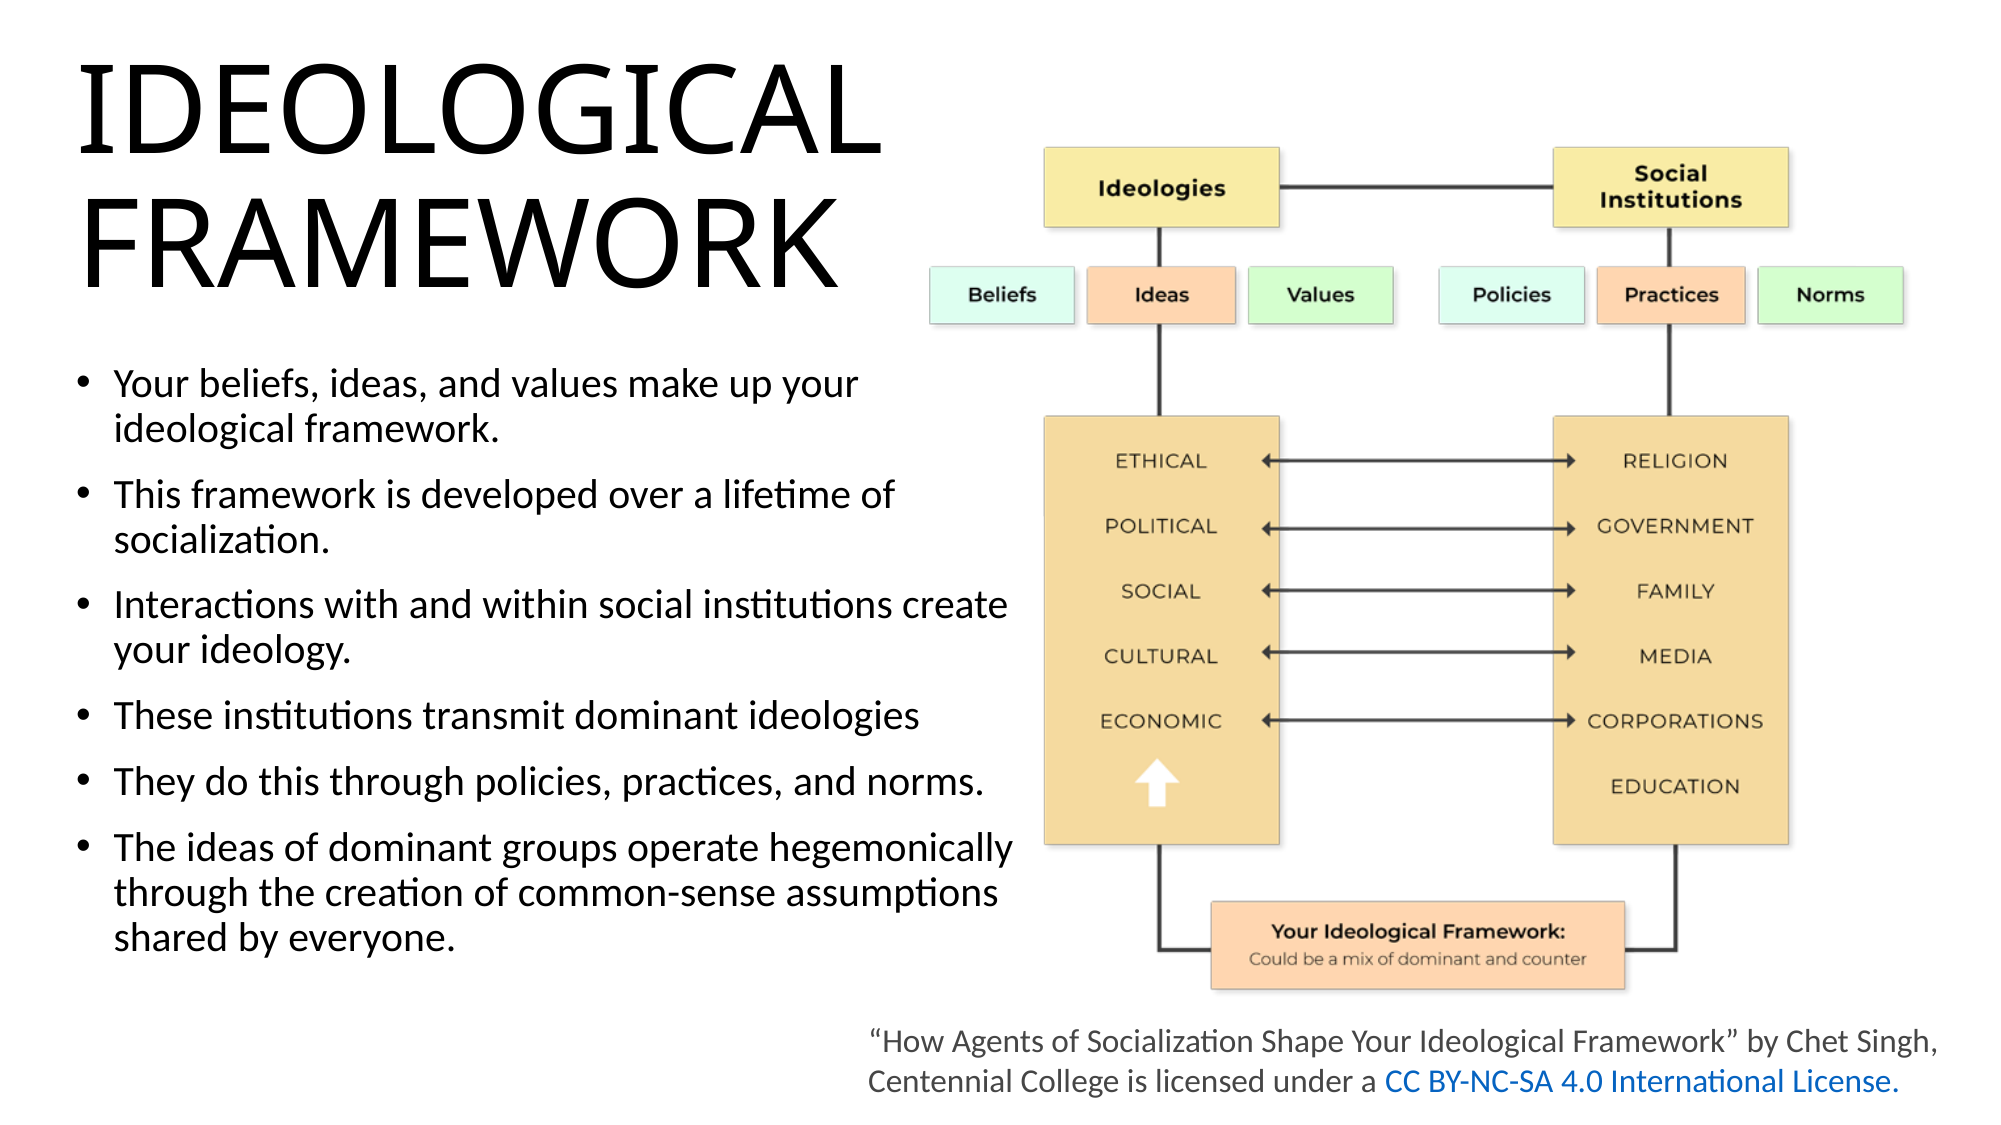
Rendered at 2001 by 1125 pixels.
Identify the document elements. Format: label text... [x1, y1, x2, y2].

text_box “How Agents of Socialization Shape Your Ideological Framework” by Chet Singh, Centennial College is licensed under a CC BY-NC-SA 4.0 International License. [853, 1011, 1976, 1106]
list Your beliefs, ideas, and values make up your ideological framework. This framework is developed over a lifetime of socialization. Interactions with and within social institutions create your ideology. These institutions transmit dominant ideologies They do this through policies, practices, and norms. The ideas of dominant groups operate hegemonically through the creation of common-sense assumptions shared by everyone. [60, 353, 890, 980]
title IDEOLOGICAL FRAMEWORK [61, 39, 890, 322]
picture [890, 36, 1940, 1086]
